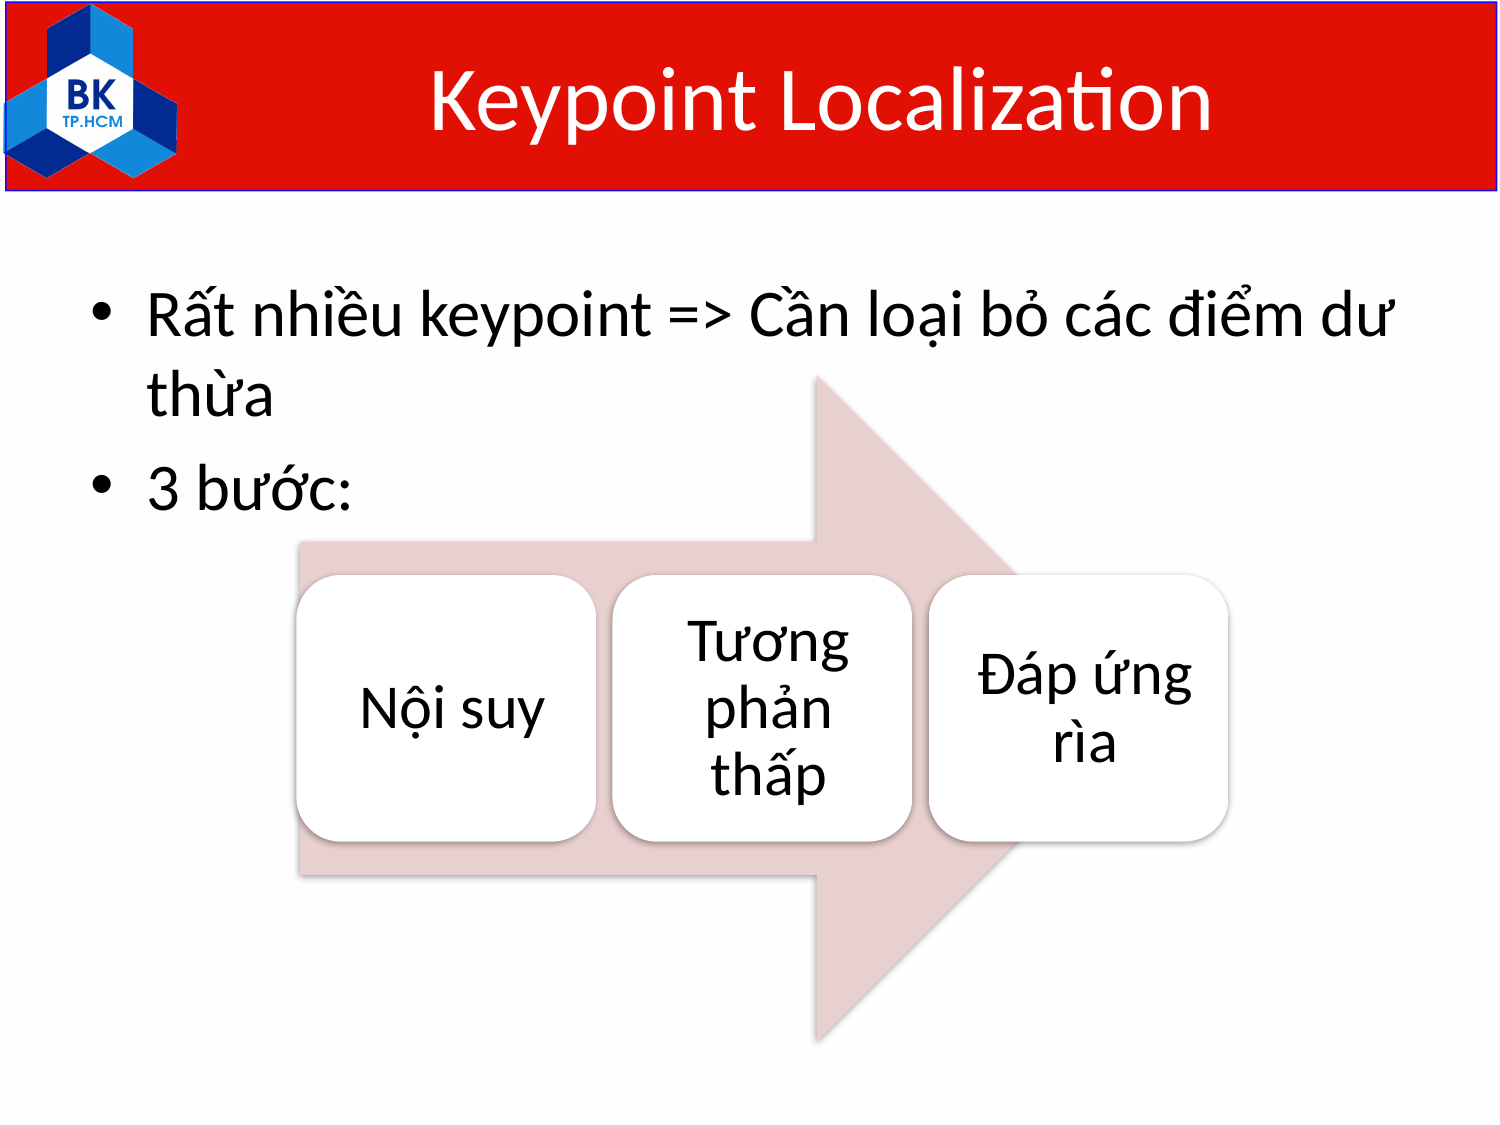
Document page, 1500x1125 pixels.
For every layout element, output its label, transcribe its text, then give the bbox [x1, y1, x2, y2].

picture [0, 0, 1500, 1125]
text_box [262, 374, 1263, 1042]
title Keypoint Localization [147, 0, 1498, 188]
list Rất nhiều keypoint => Cần loại bỏ các điểm dư thừa 3 bước: [75, 262, 1425, 1005]
